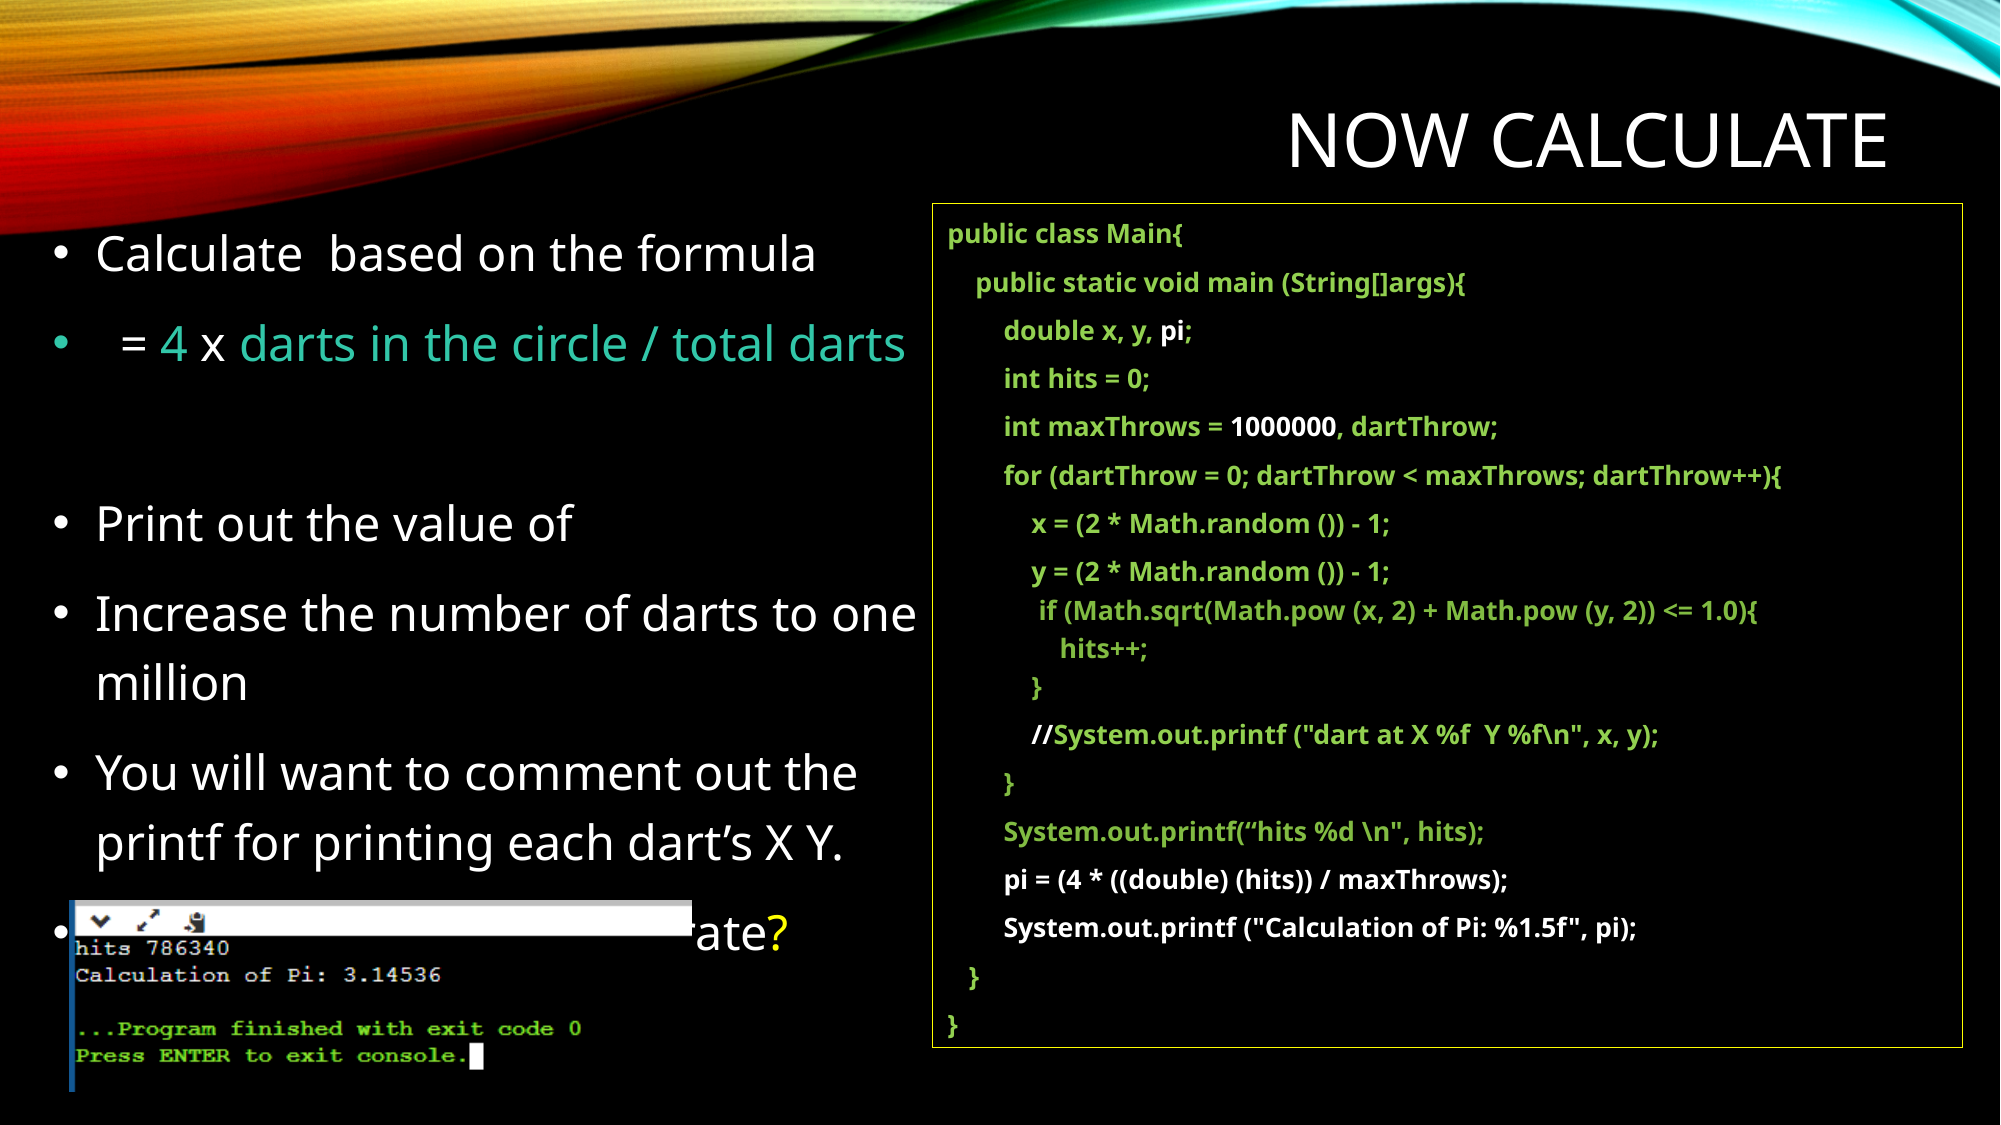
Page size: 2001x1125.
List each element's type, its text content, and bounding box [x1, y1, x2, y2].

picture [0, 0, 2000, 237]
list public class Main{ public static void main (String[]args){ double x, y, pi; int hits = 0; int maxThrows = 1000000, dartThrow; for (dartThrow = 0; dartThrow < maxThrows; dartThrow++){ x = (2 * Math.random ()) - 1; y = (2 * Math.random ()) - 1; if (Math.sqrt(Math.pow (x, 2) + Math.pow (y, 2)) <= 1.0){ hits++; } //System.out.printf ("dart at X %f Y %f\n", x, y); } System.out.printf(“hits %d \n", hits); pi = (4 * ((double) (hits)) / maxThrows); System.out.printf ("Calculation of Pi: %1.5f", pi); } } [932, 203, 1963, 1048]
picture [68, 900, 692, 1092]
